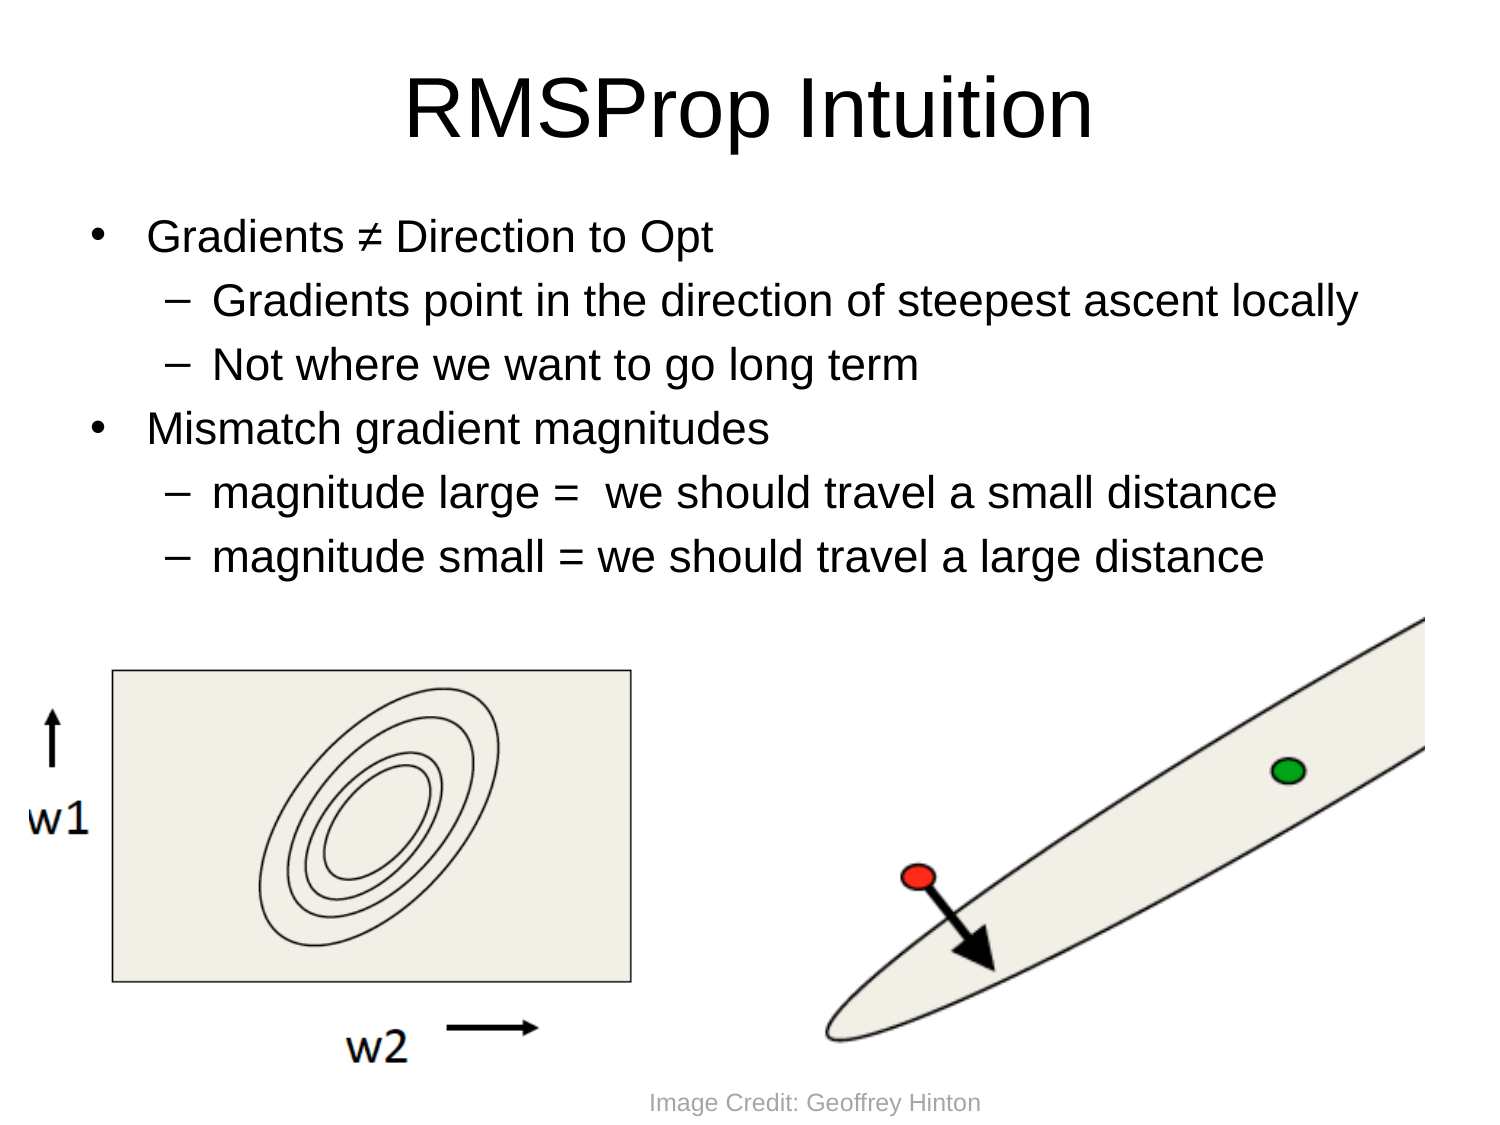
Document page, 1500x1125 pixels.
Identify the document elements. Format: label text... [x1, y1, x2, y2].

list Gradients ≠ Direction to Opt Gradients point in the direction of steepest ascent locally Not where we want to go long term Mismatch gradient magnitudes magnitude large = we should travel a small distance magnitude small = we should travel a large distance [75, 198, 1425, 1005]
title RMSProp Intuition [75, 45, 1425, 163]
picture [727, 549, 1426, 1099]
picture [29, 634, 690, 1073]
text_box Image Credit: Geoffrey Hinton [634, 1079, 997, 1124]
